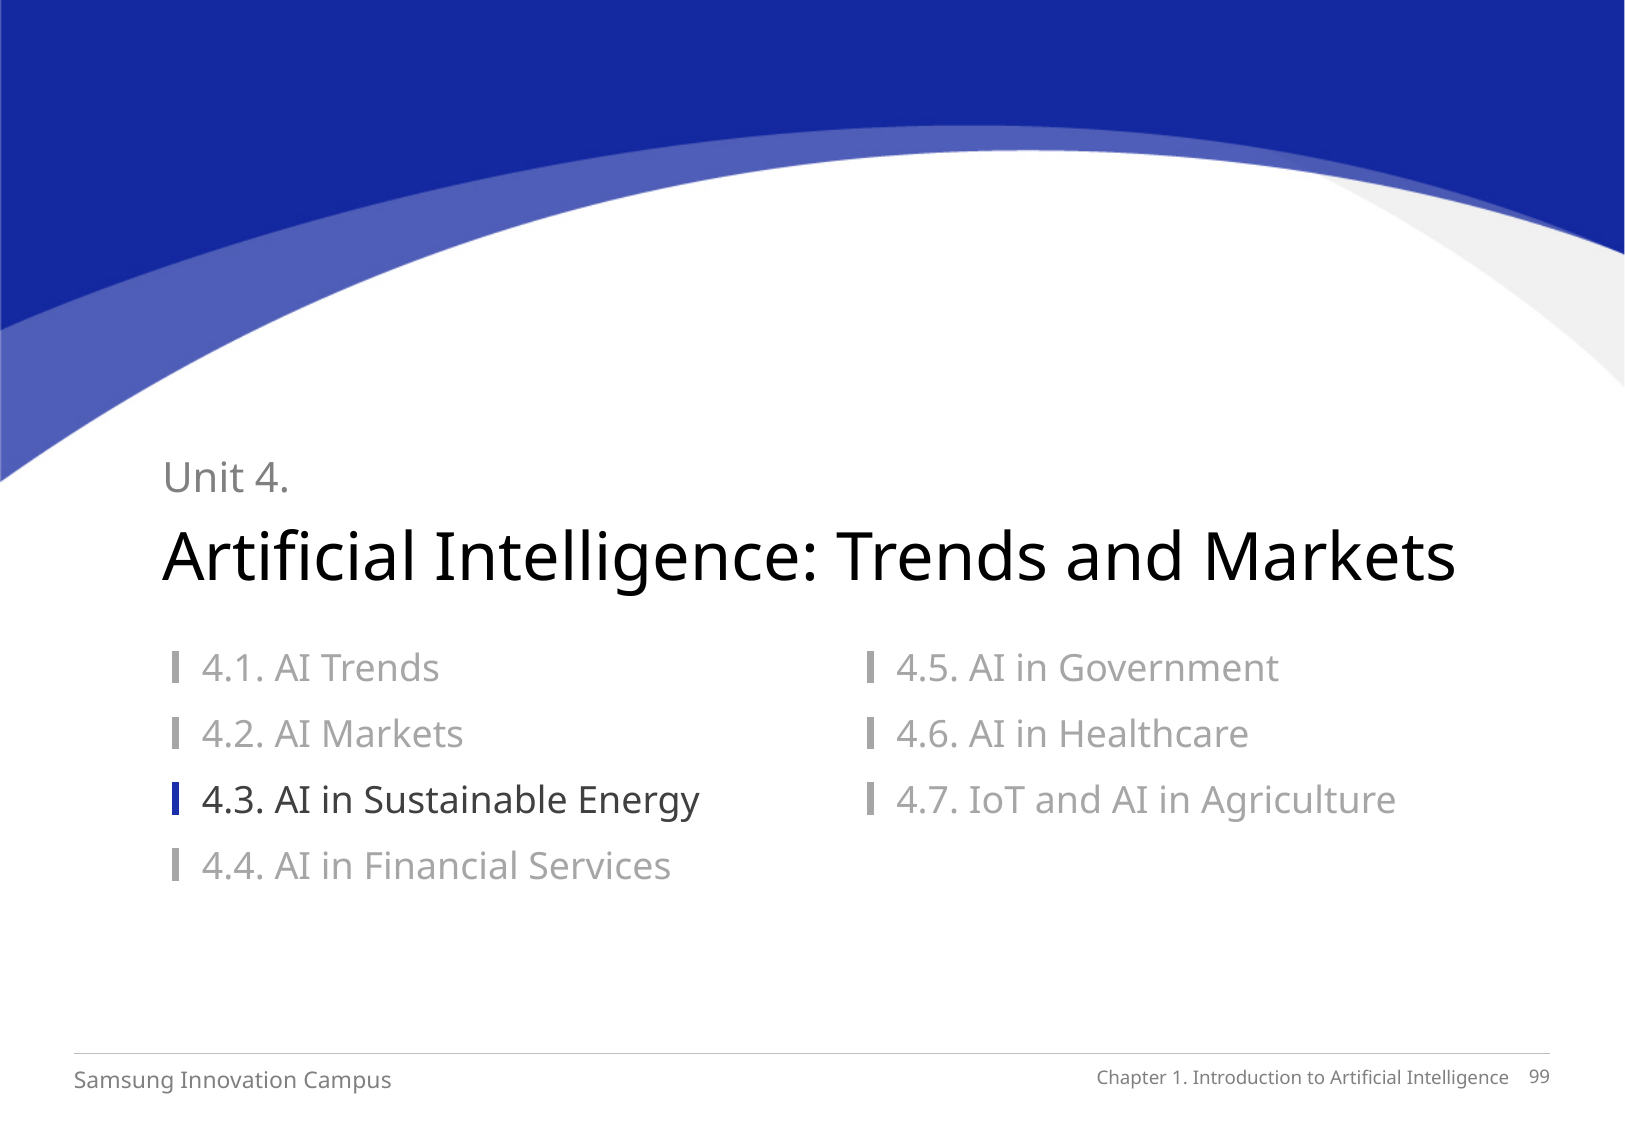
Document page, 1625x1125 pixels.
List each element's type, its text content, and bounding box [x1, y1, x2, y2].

text_box Unit 4. [161, 450, 1062, 502]
text_box Artificial Intelligence: Trends and Markets [161, 513, 1625, 595]
picture [0, 0, 1625, 1125]
text_box 4.1. AI Trends 4.2. AI Markets 4.3. AI in Sustainable Energy 4.4. AI in Financial Services 4.5. AI in Government 4.6. AI in Healthcare 4.7. IoT and AI in Agriculture [172, 643, 1533, 918]
